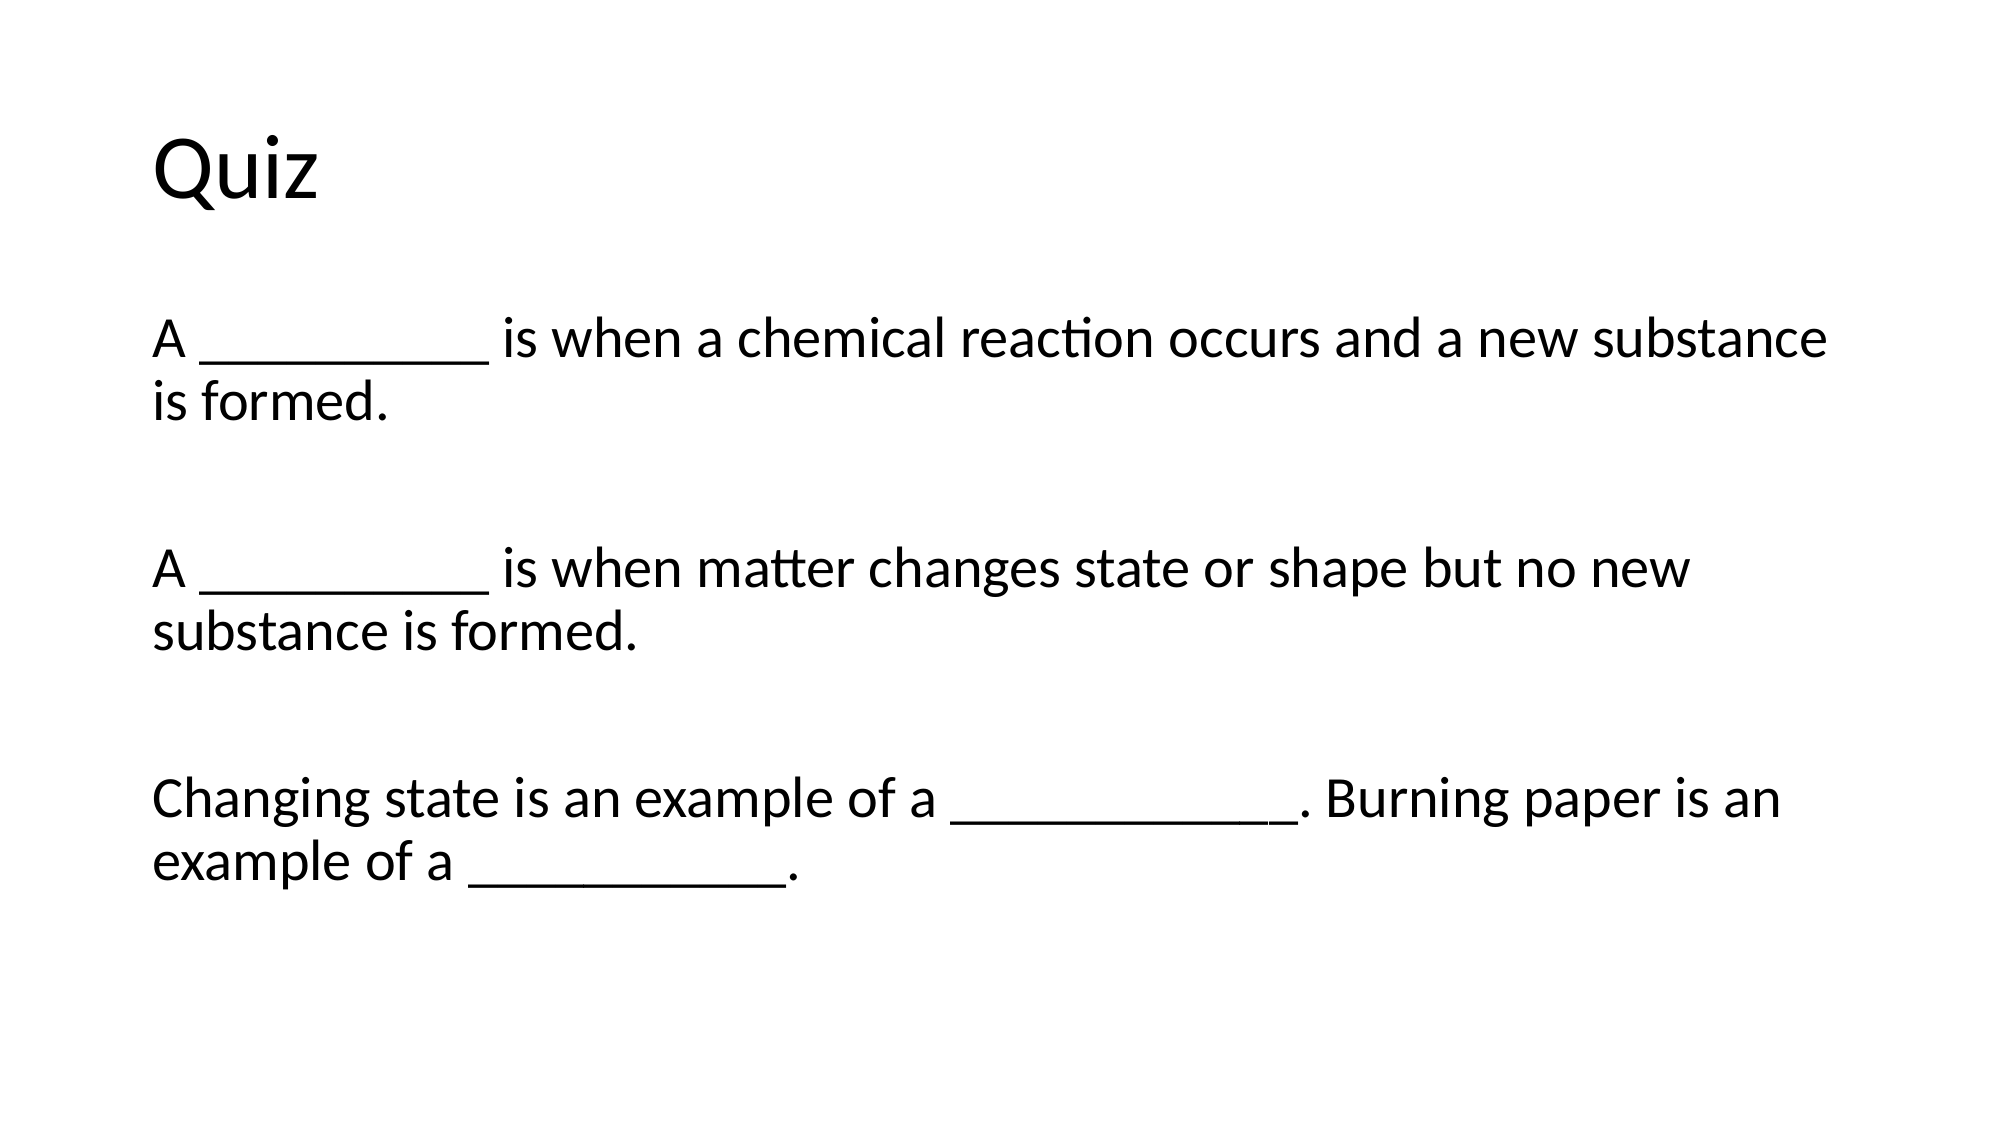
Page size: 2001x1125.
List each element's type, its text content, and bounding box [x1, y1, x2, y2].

title Quiz [137, 59, 1863, 278]
list A __________ is when a chemical reaction occurs and a new substance is formed. A __________ is when matter changes state or shape but no new substance is formed. Changing state is an example of a ____________. Burning paper is an example of a ___________. [137, 299, 1863, 1014]
